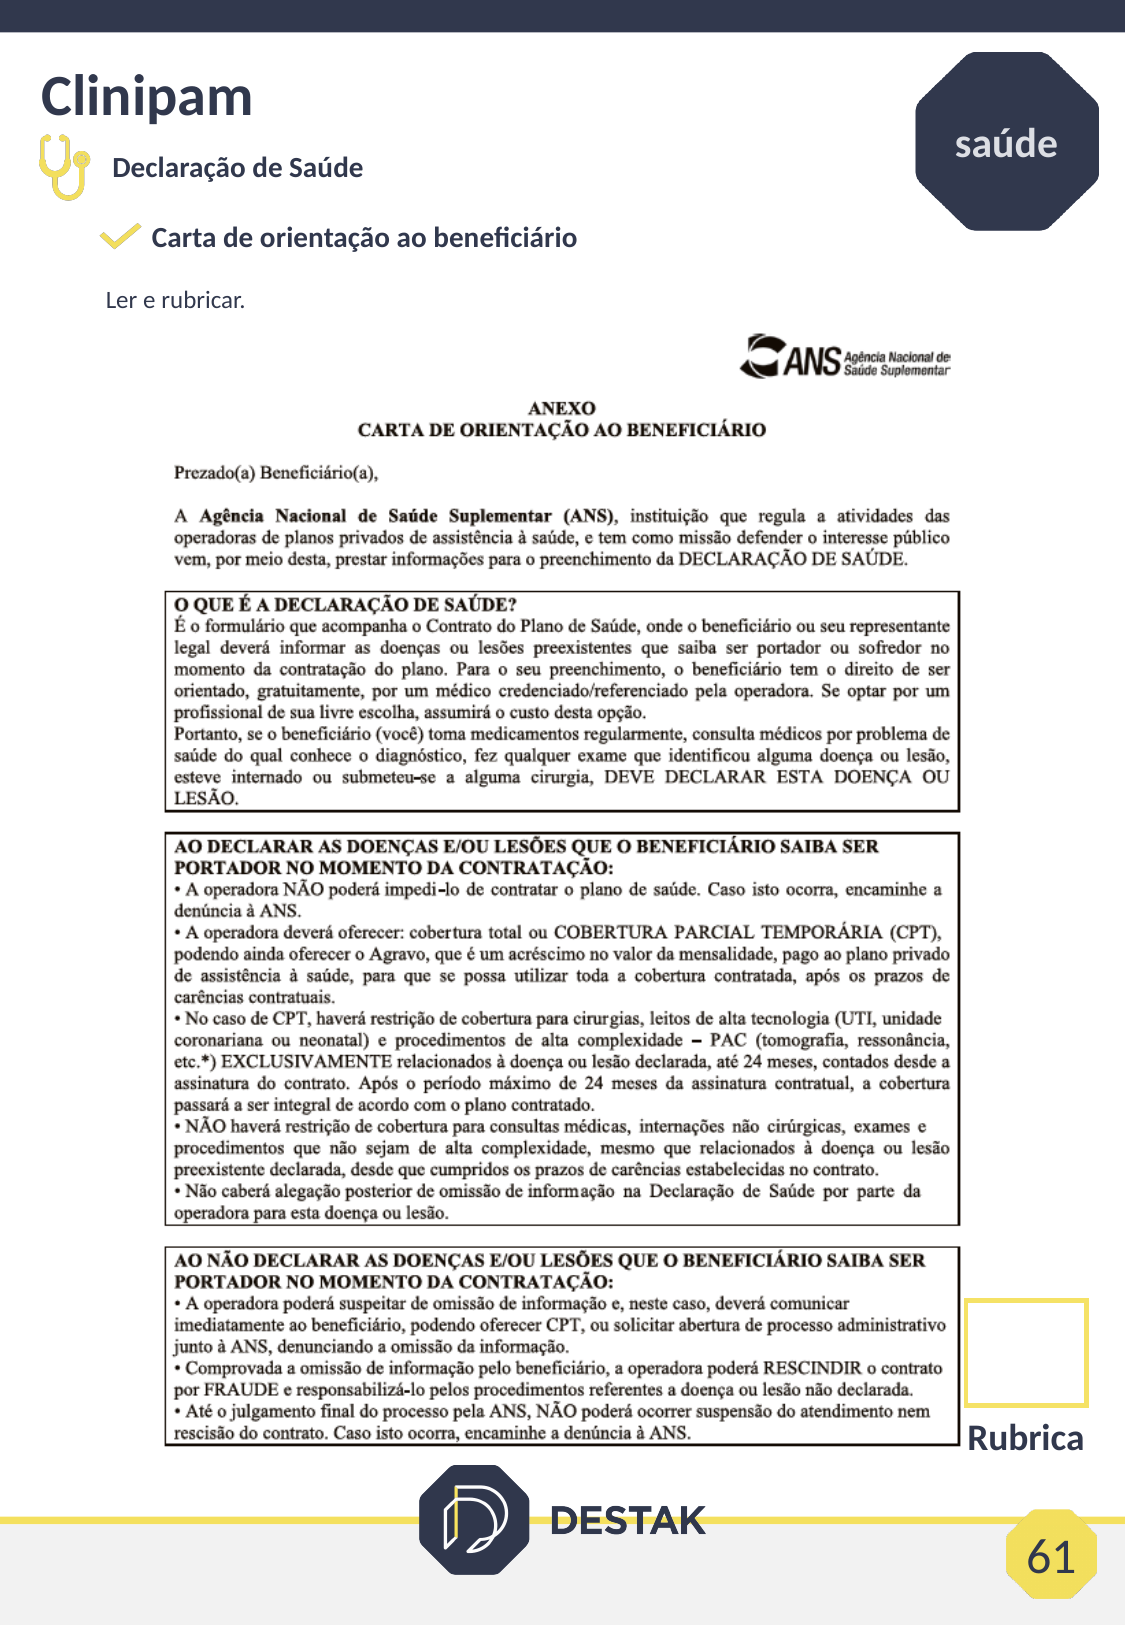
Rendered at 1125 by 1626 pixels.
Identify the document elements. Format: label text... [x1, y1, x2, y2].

picture [1006, 1509, 1097, 1599]
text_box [951, 1300, 1107, 1467]
text_box Clinipam [26, 51, 862, 133]
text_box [29, 131, 1019, 323]
picture [158, 331, 967, 1456]
picture [419, 1465, 706, 1575]
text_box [914, 51, 1099, 232]
